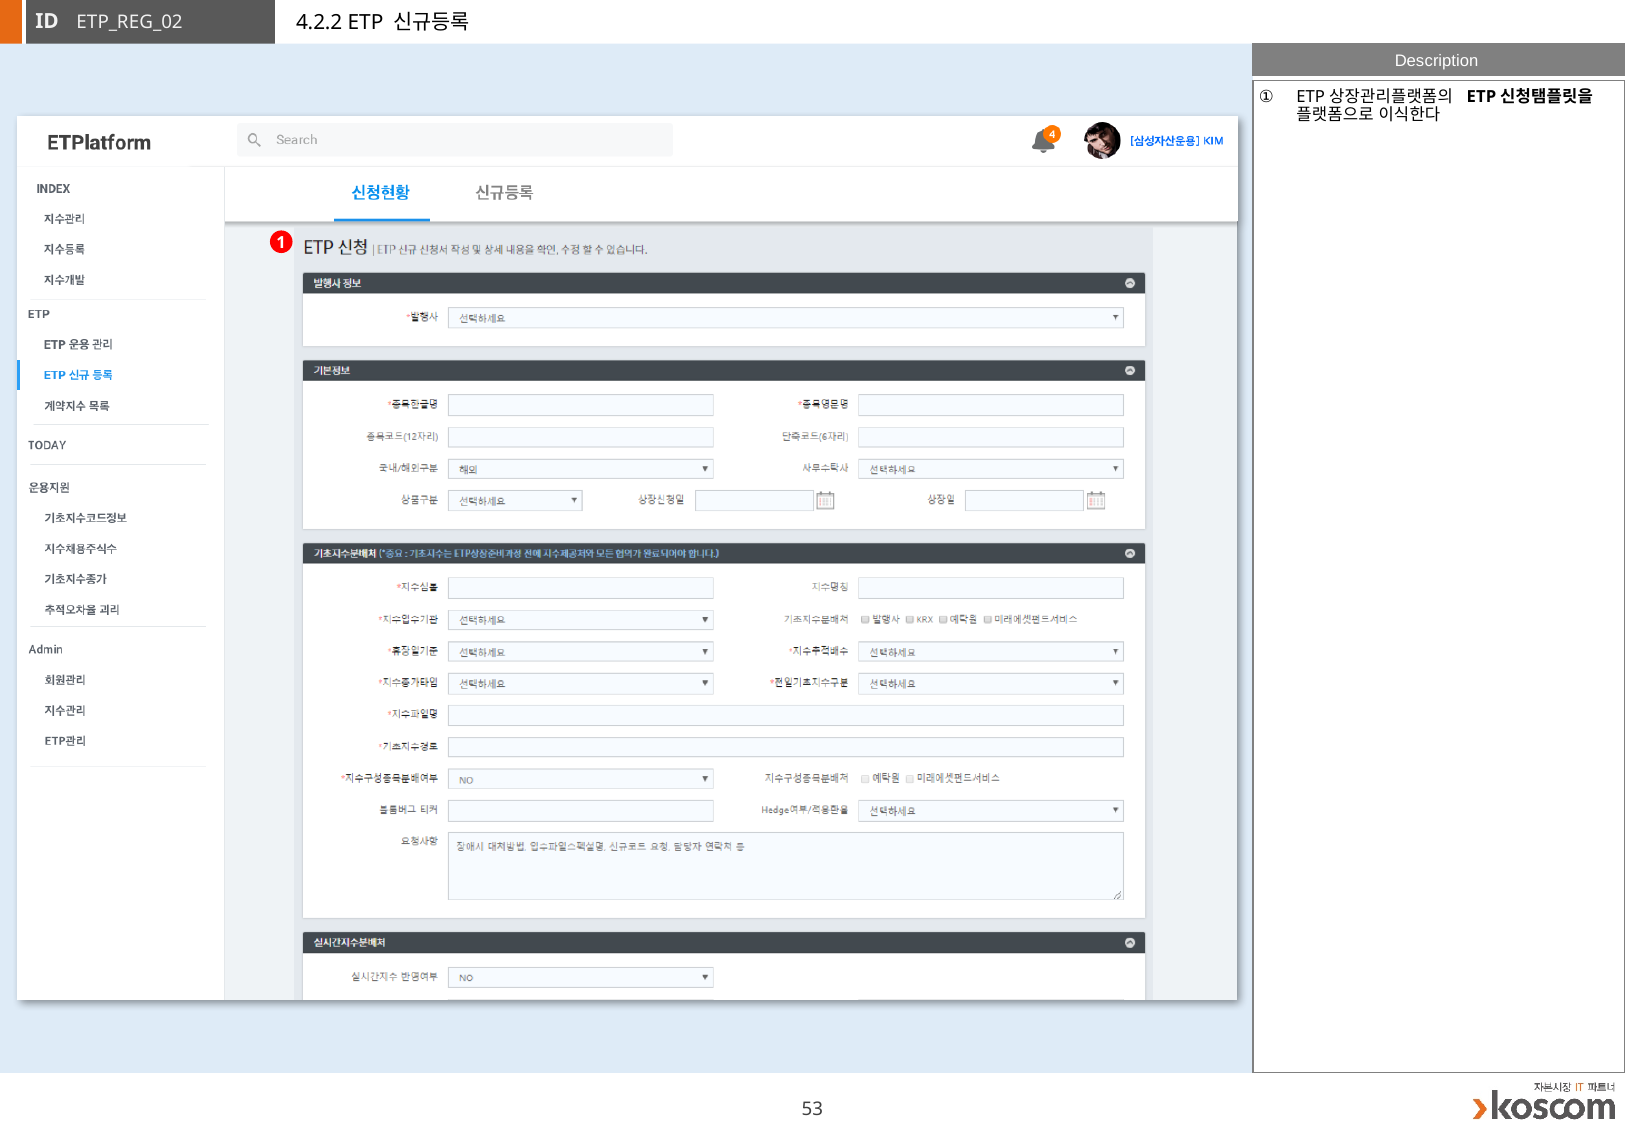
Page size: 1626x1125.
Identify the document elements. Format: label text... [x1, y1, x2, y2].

title 4.2.2 ETP 신규등록 [281, 5, 1380, 40]
picture [1471, 1080, 1616, 1120]
list ETP_REG_02 [61, 5, 264, 40]
picture [17, 116, 1238, 1000]
list ETP상장관리플랫폼의 ETP신청탬플릿을 플랫폼으로 이식한다 [1252, 80, 1616, 1059]
